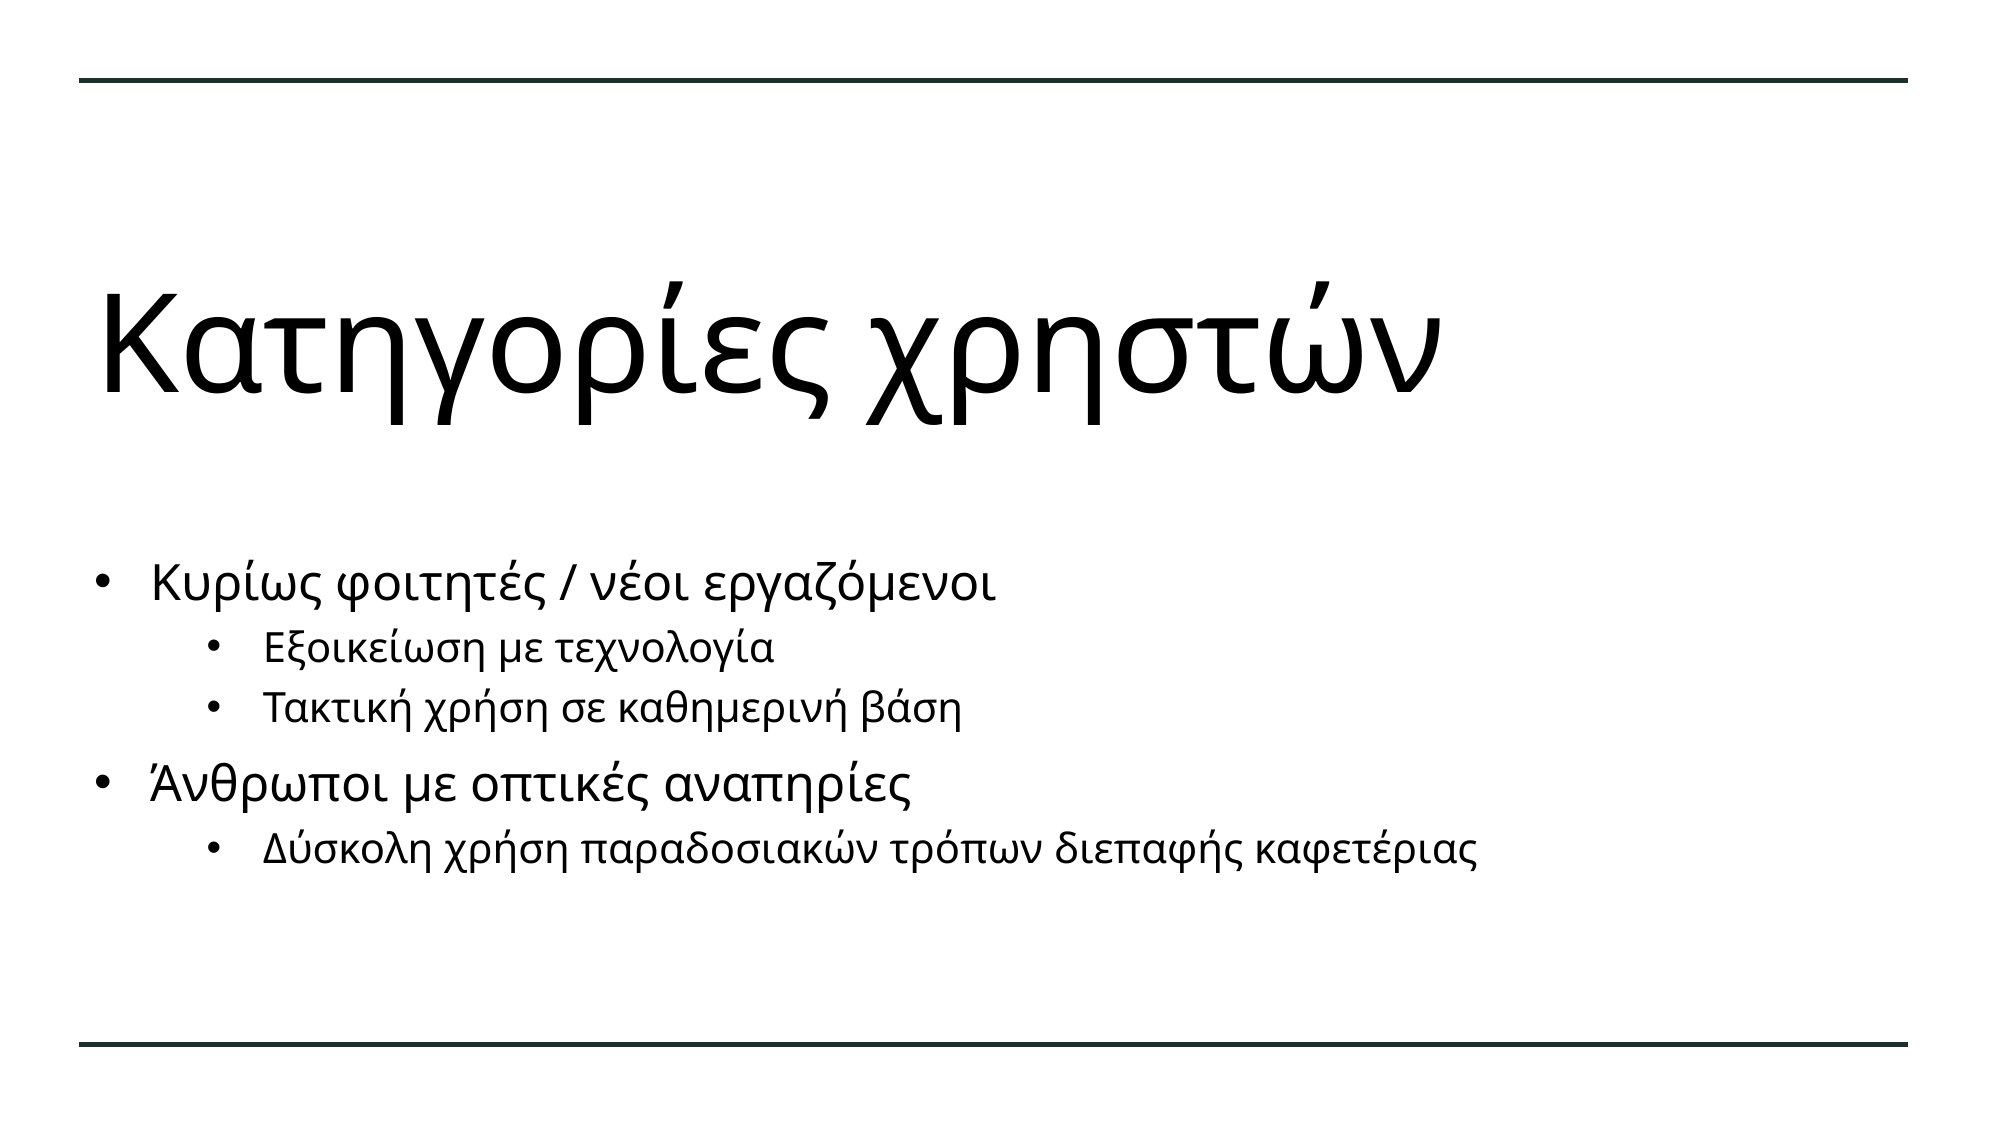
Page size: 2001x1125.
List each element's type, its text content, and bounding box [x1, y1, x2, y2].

title Κατηγορίες χρηστών [79, 160, 1824, 515]
list Κυρίως φοιτητές / νέοι εργαζόμενοι Εξοικείωση με τεχνολογία Τακτική χρήση σε καθημερινή βάση Άνθρωποι με οπτικές αναπηρίες Δύσκολη χρήση παραδοσιακών τρόπων διεπαφής καφετέριας [79, 542, 1803, 965]
